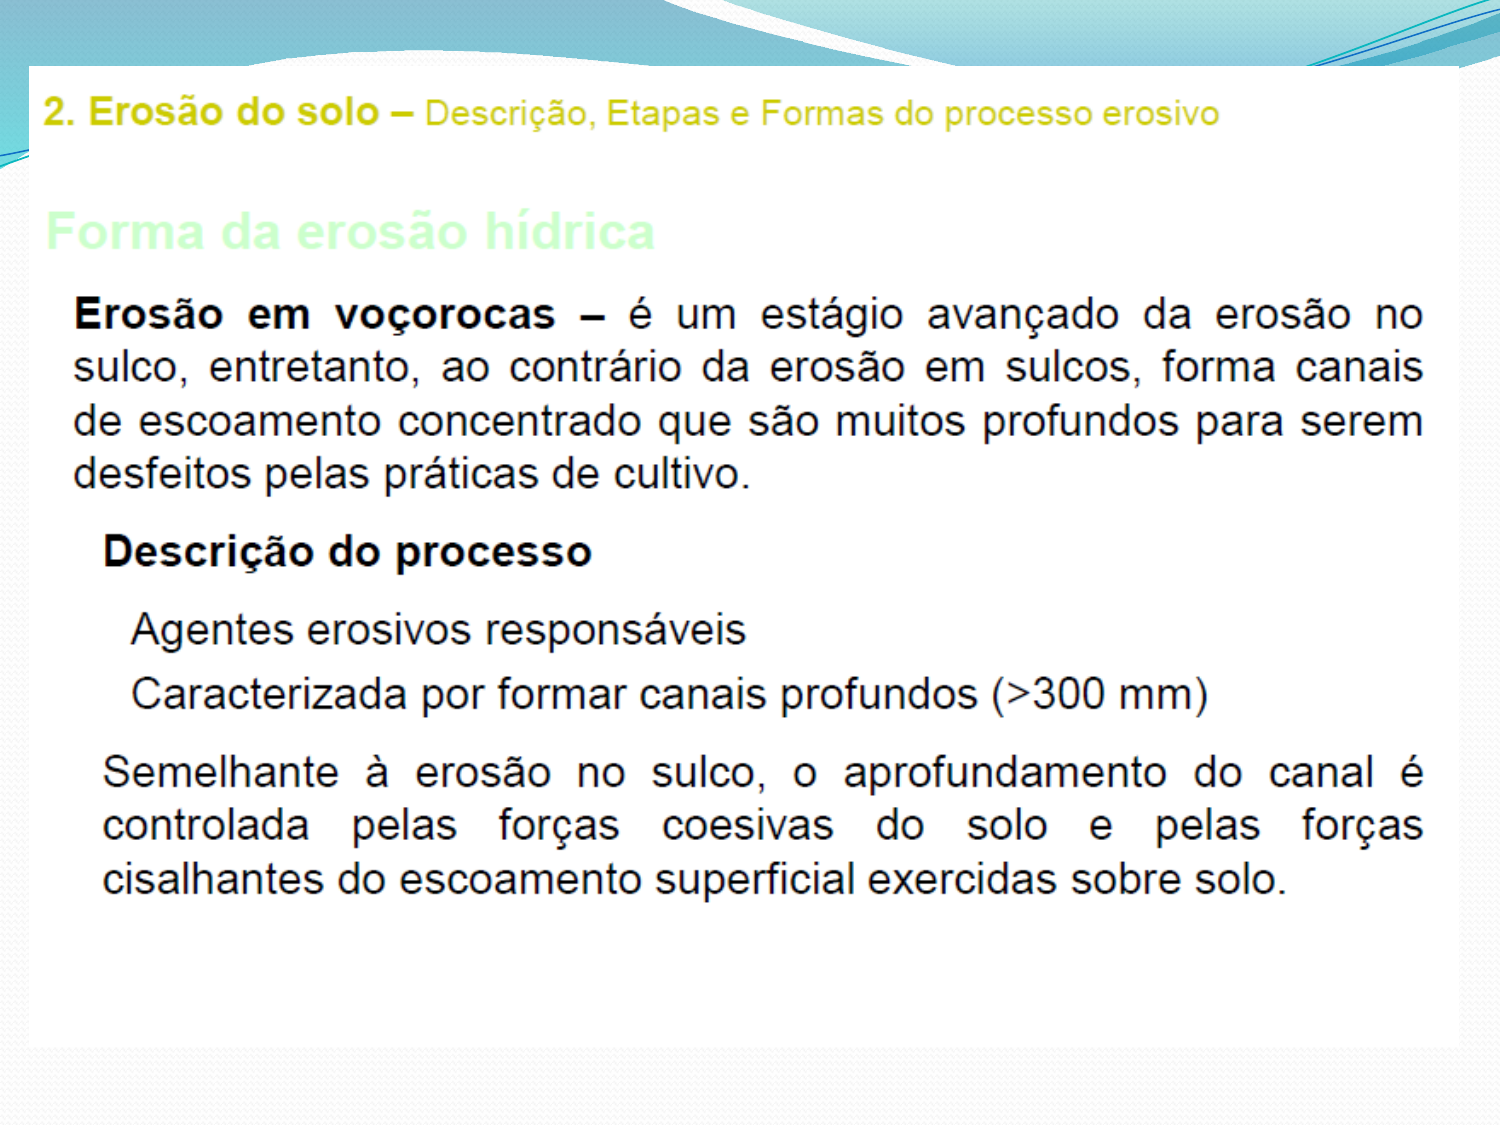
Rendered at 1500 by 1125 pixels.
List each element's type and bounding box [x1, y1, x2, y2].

picture [29, 66, 1459, 1047]
